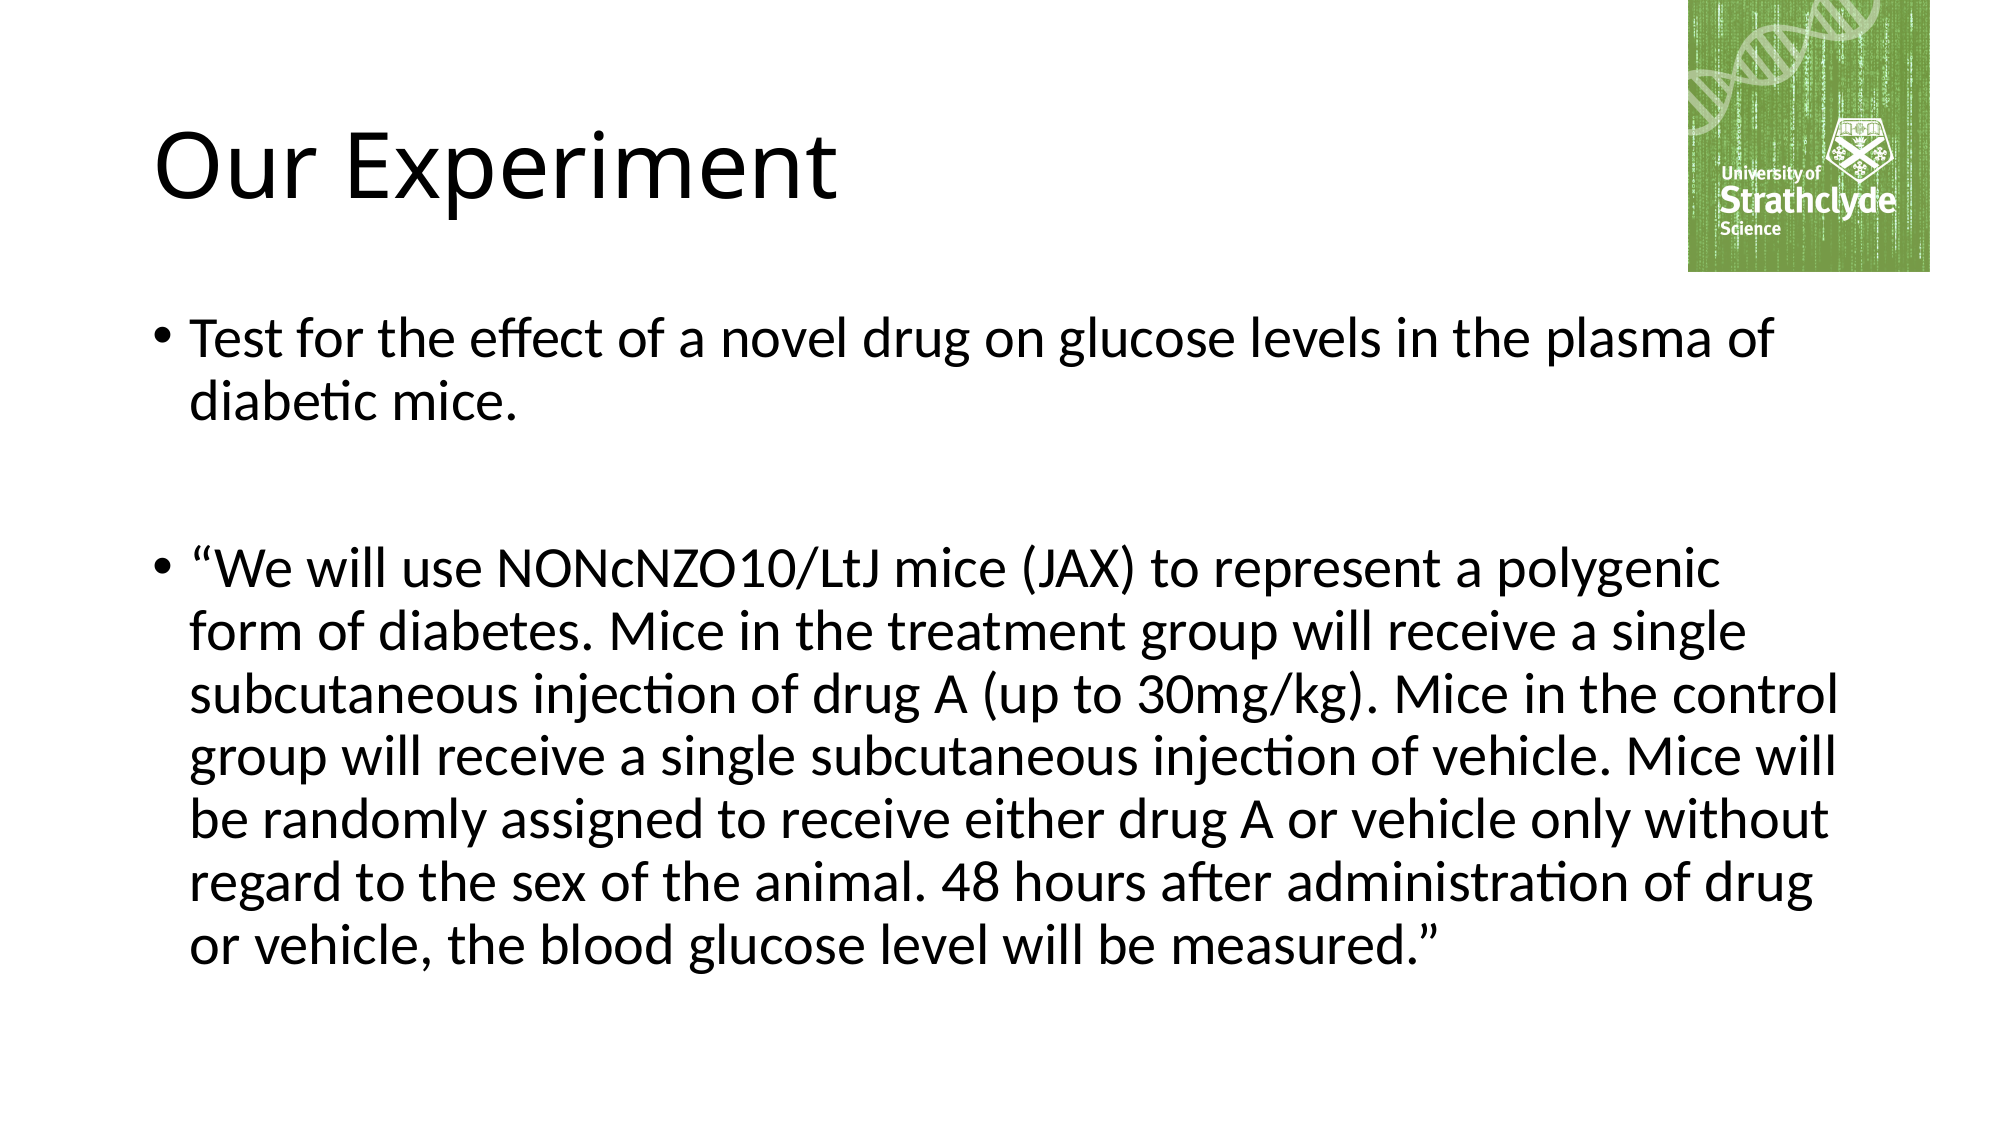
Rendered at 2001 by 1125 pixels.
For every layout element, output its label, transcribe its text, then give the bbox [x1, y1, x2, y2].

list Test for the effect of a novel drug on glucose levels in the plasma of diabetic mice. “We will use NONcNZO10/LtJ mice (JAX) to represent a polygenic form of diabetes. Mice in the treatment group will receive a single subcutaneous injection of drug A (up to 30mg/kg). Mice in the control group will receive a single subcutaneous injection of vehicle. Mice will be randomly assigned to receive either drug A or vehicle only without regard to the sex of the animal. 48 hours after administration of drug or vehicle, the blood glucose level will be measured.” [137, 299, 1863, 1014]
title Our Experiment [137, 59, 1863, 278]
picture [1688, 0, 1930, 272]
